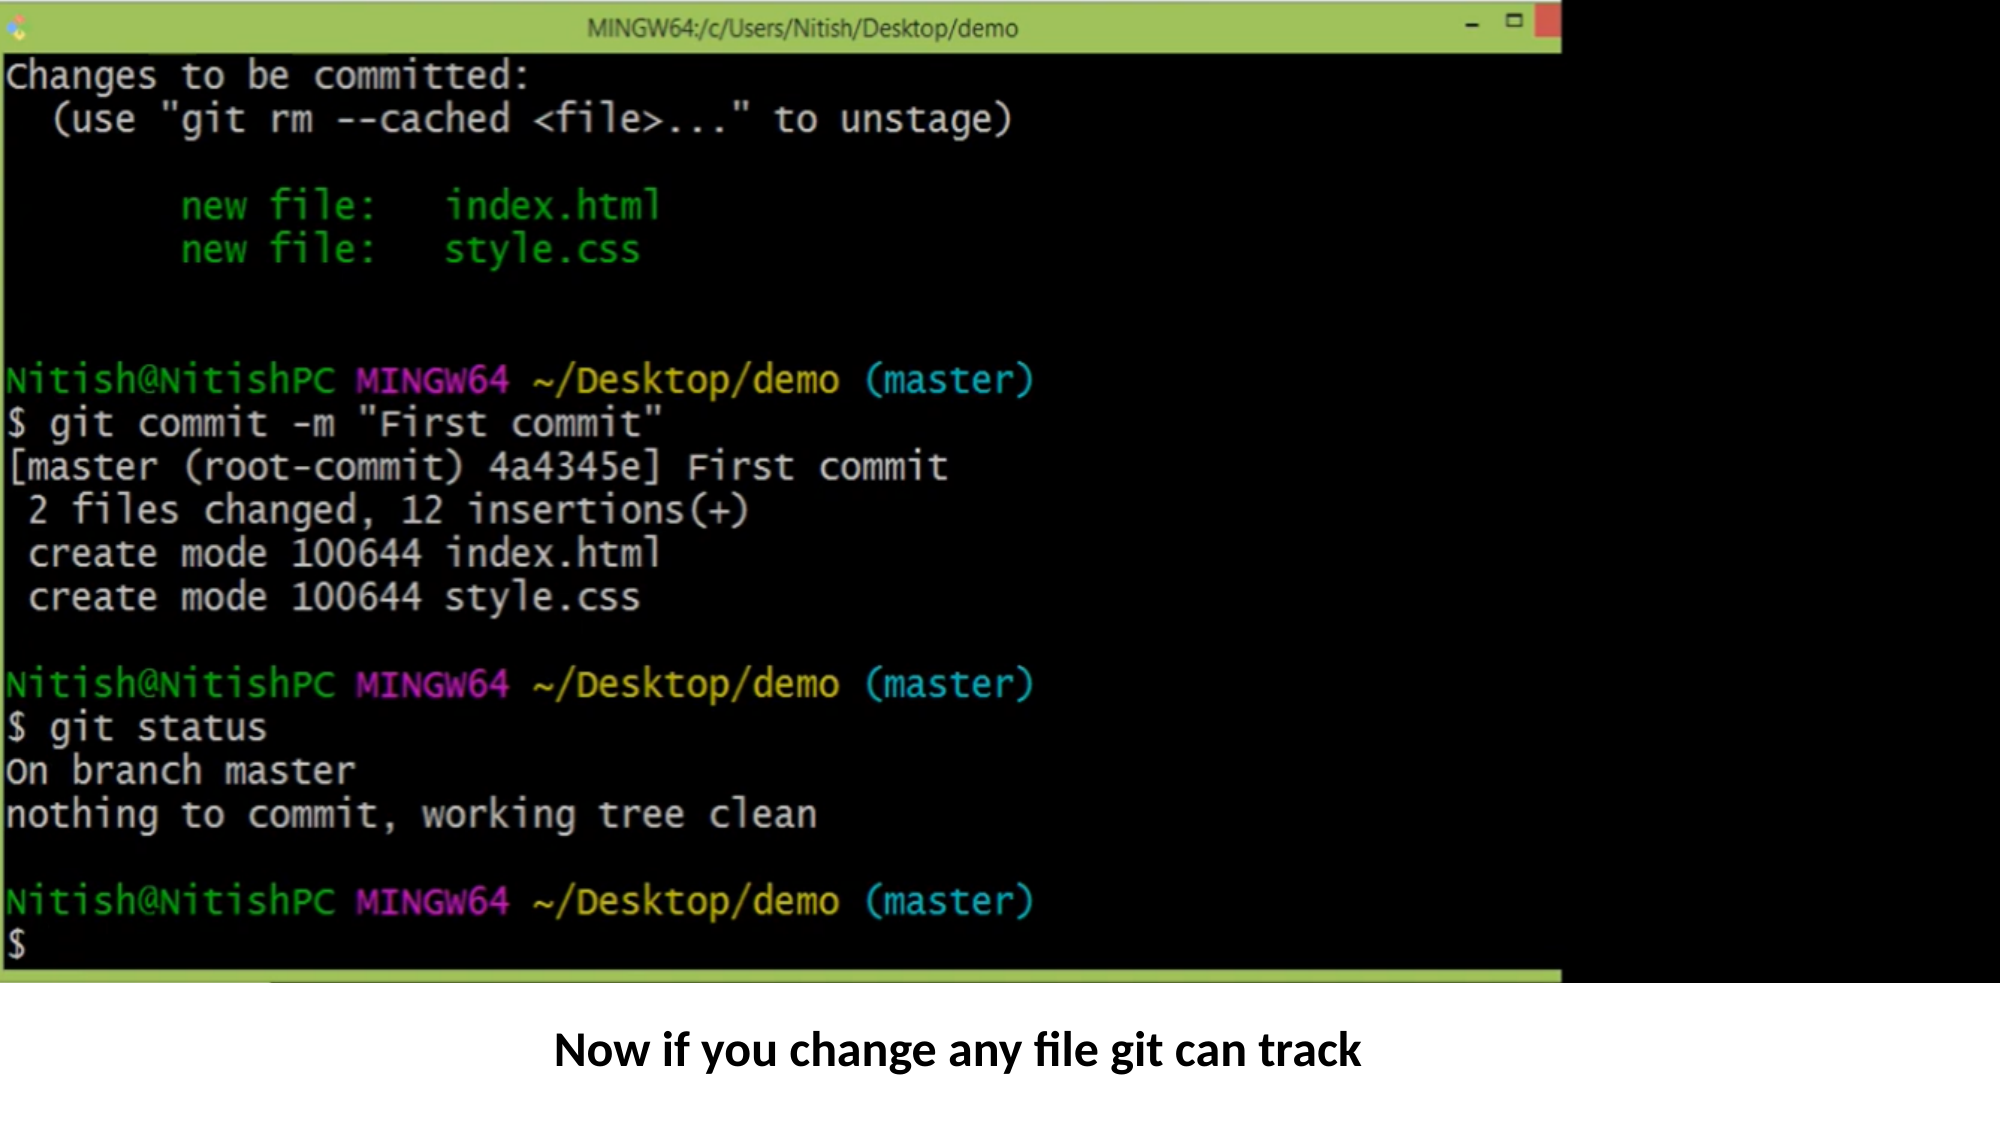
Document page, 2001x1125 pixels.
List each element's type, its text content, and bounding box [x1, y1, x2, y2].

picture [0, 0, 2000, 983]
text_box Now if you change any file git can track [539, 1008, 1718, 1084]
